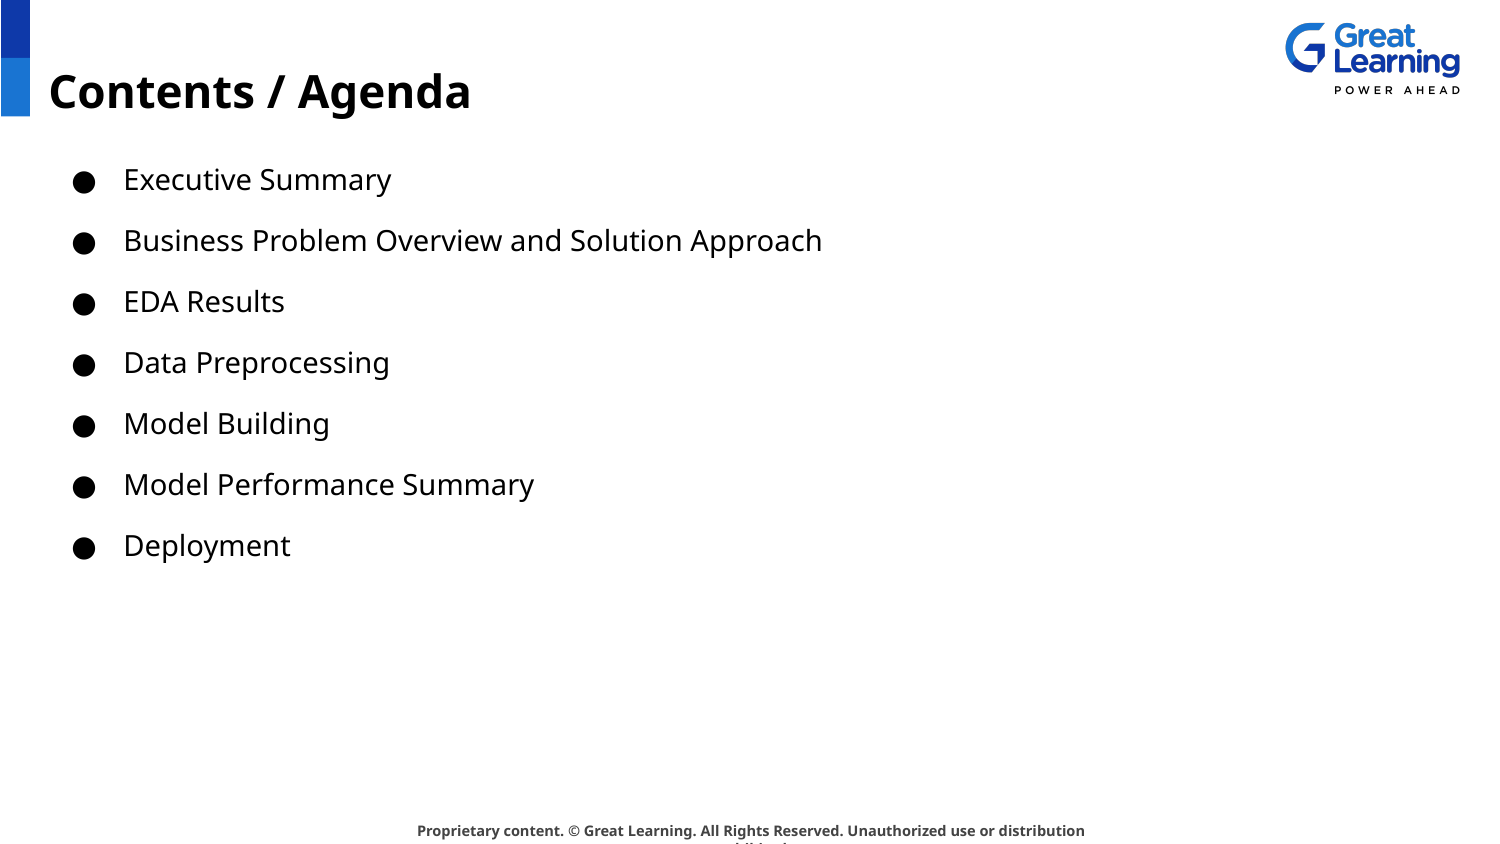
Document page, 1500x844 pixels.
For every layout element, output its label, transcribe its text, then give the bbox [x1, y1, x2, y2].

list Executive Summary Business Problem Overview and Solution Approach EDA Results Data Preprocessing Model Building Model Performance Summary Deployment [33, 141, 1449, 750]
picture [1258, 11, 1487, 106]
title Contents / Agenda [33, 47, 1431, 141]
